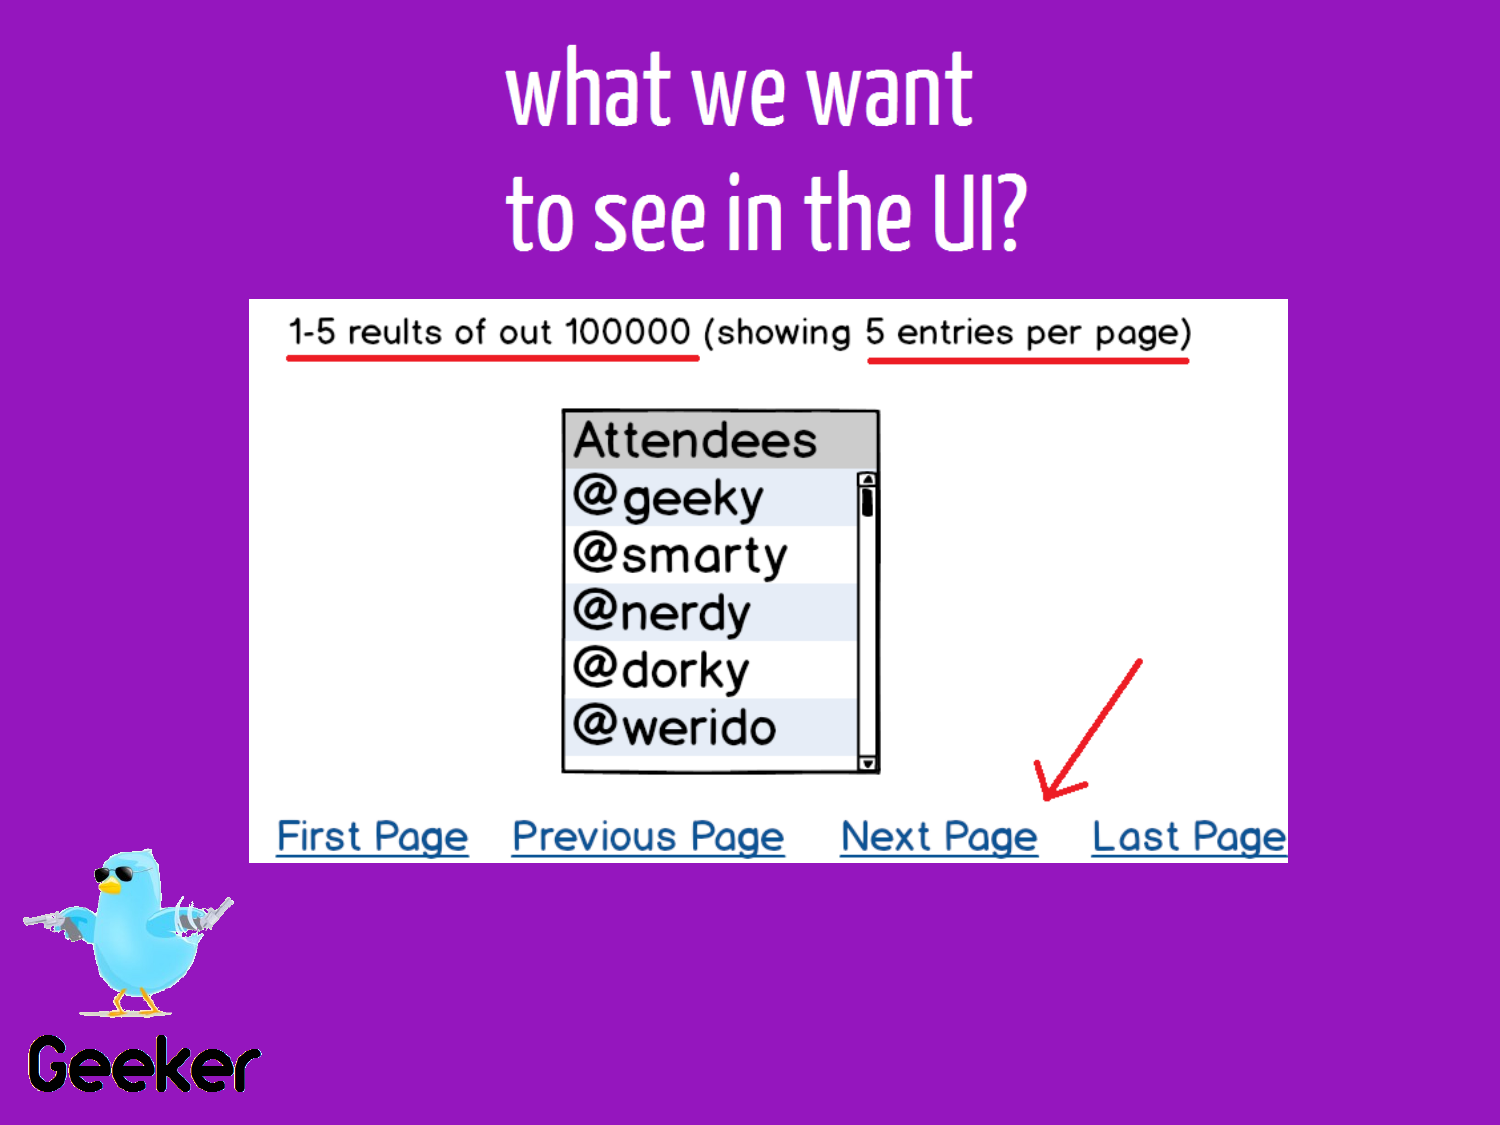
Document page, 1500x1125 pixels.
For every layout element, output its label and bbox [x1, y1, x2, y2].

picture [487, 37, 1051, 276]
picture [0, 299, 1288, 1099]
